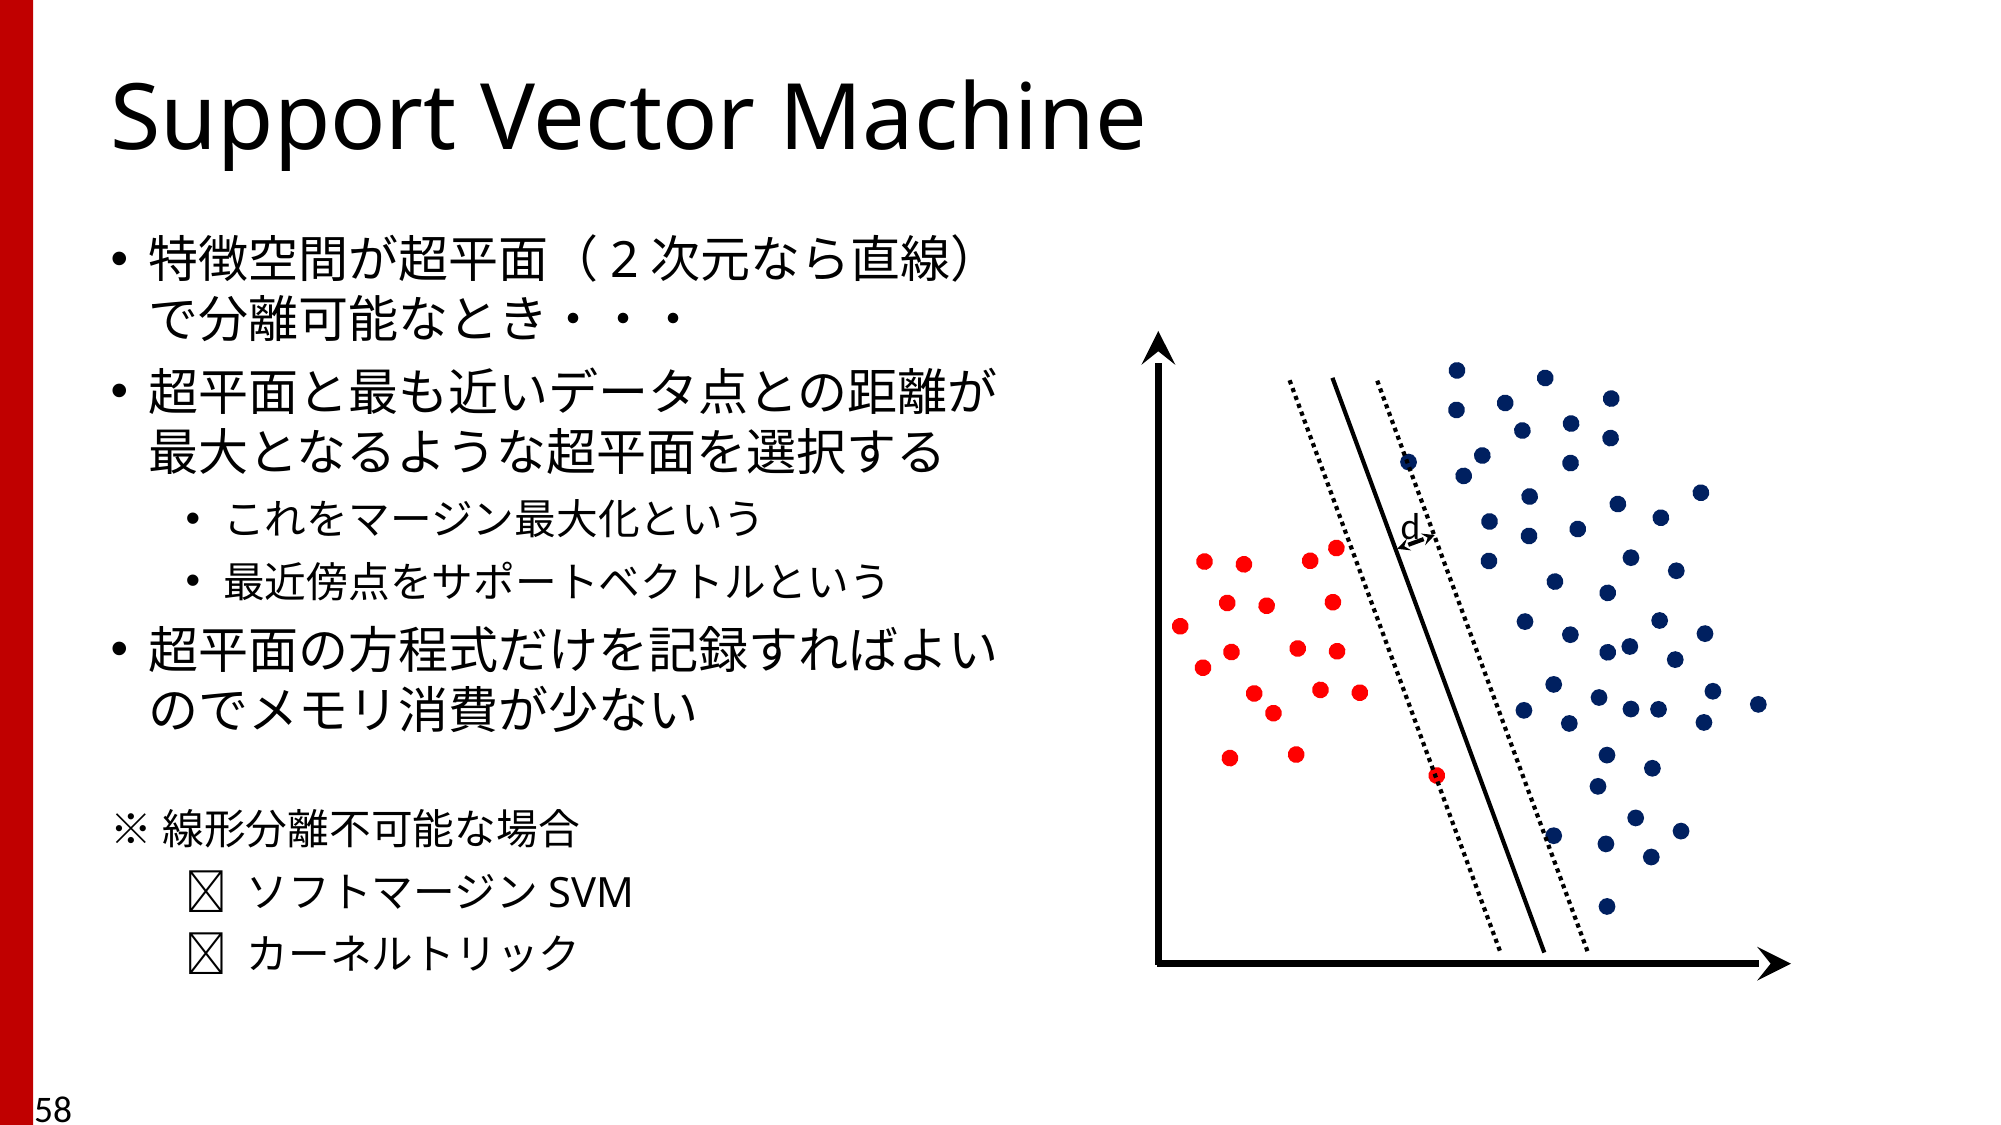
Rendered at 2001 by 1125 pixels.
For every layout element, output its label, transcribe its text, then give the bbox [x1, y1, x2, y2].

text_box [1157, 330, 1791, 965]
title Support Vector Machine [95, 59, 1861, 181]
slide_number 58 [19, 1077, 470, 1125]
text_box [1289, 377, 1589, 955]
list 特徴空間が超平面（2次元なら直線）で分離可能なとき・・・ 超平面と最も近いデータ点との距離が最大となるような超平面を選択する これをマージン最大化という 最近傍点をサポートベクトルという 超平面の方程式だけを記録すればよいのでメモリ消費が少ない ※線形分離不可能な場合  ソフトマージンSVM  カーネルトリック [95, 220, 1040, 1125]
